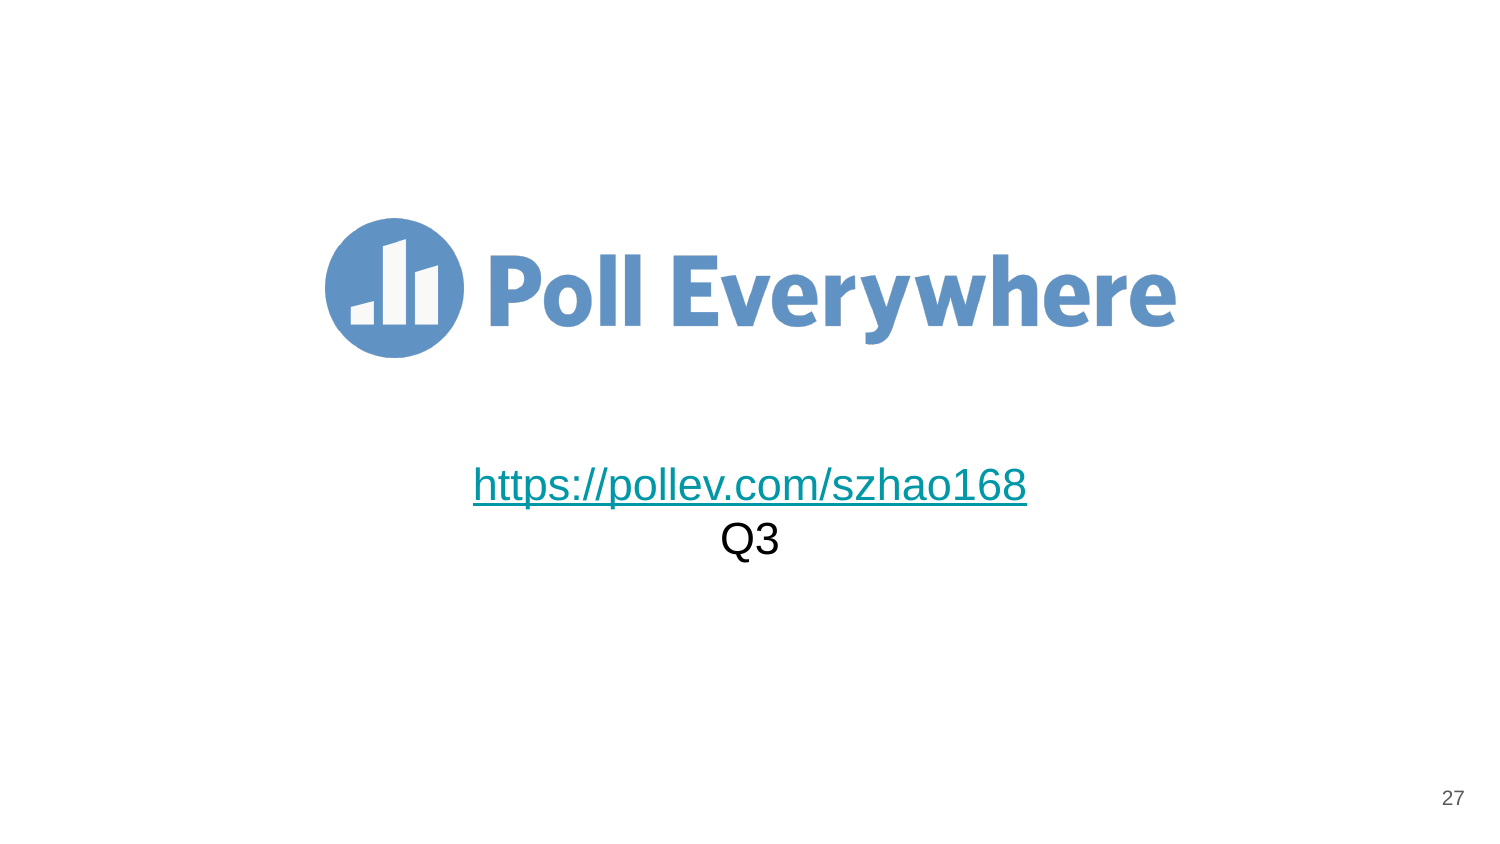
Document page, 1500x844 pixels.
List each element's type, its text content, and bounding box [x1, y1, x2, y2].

picture [323, 218, 1176, 359]
slide_number ‹#› [1389, 764, 1480, 830]
title https://pollev.com/szhao168 Q3 [51, 440, 1449, 579]
